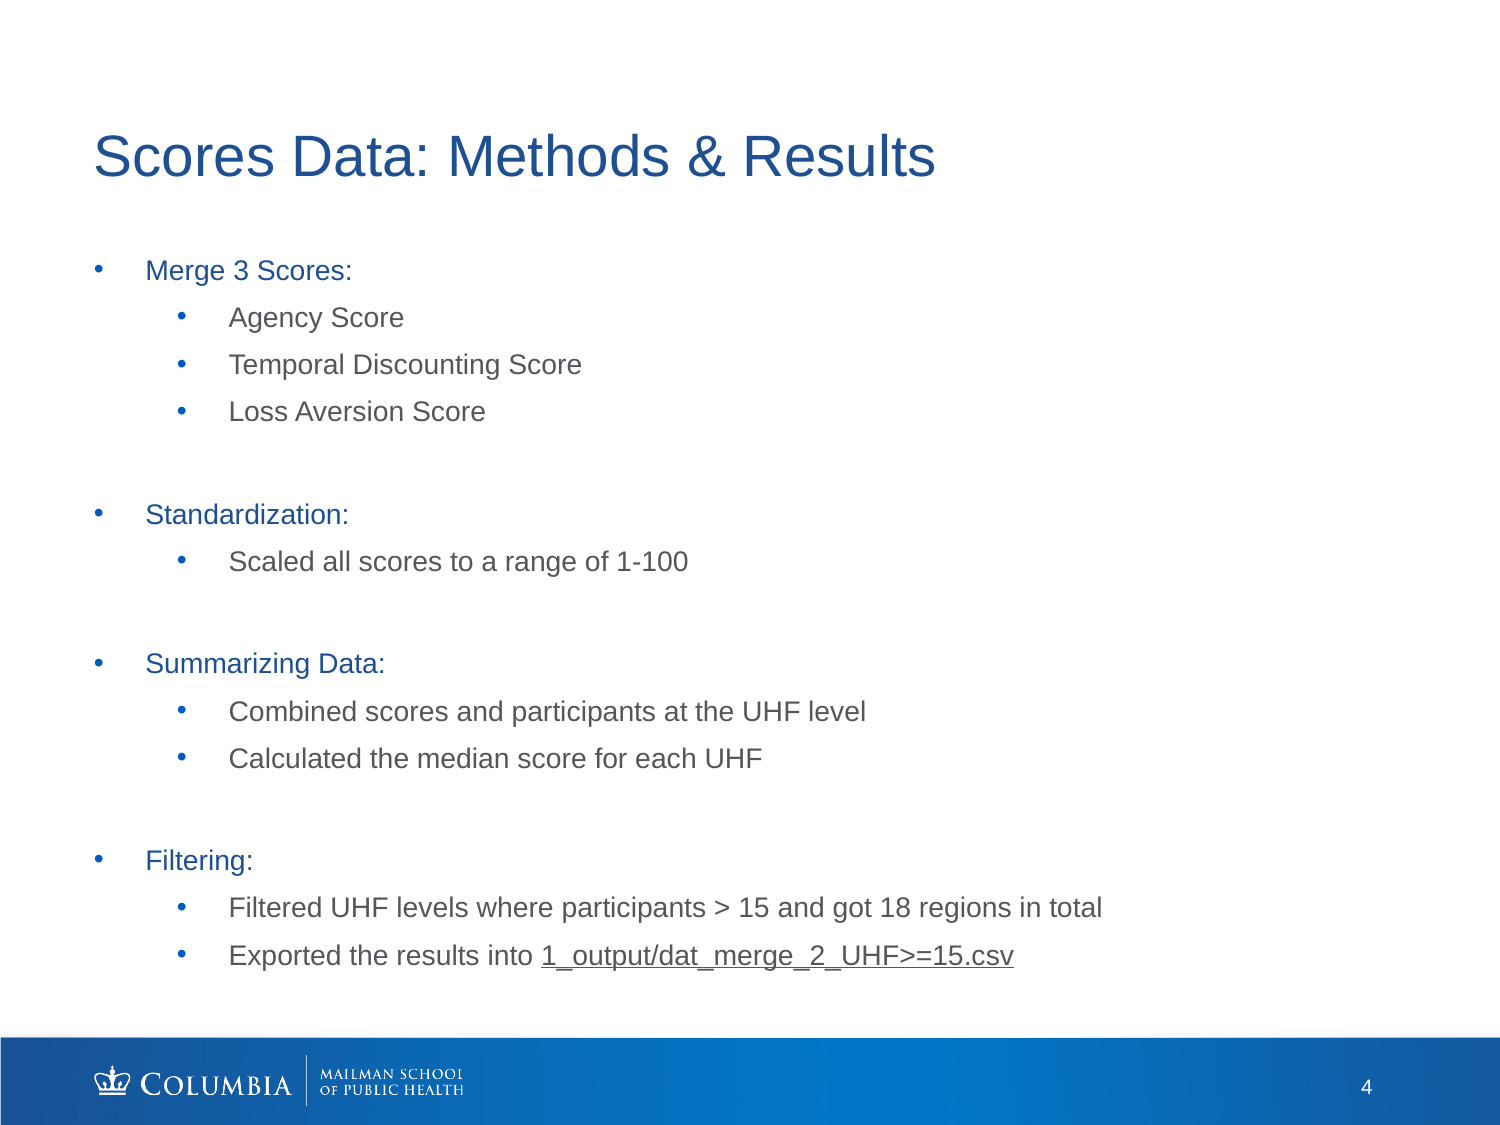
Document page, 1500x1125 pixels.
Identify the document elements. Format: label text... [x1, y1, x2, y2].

title Scores Data: Methods & Results [93, 96, 1388, 197]
slide_number 4 [1037, 1056, 1388, 1116]
picture [0, 1, 1500, 1125]
list Merge 3 Scores: Agency Score Temporal Discounting Score Loss Aversion Score Standardization: Scaled all scores to a range of 1-100 Summarizing Data: Combined scores and participants at the UHF level Calculated the median score for each UHF Filtering: Filtered UHF levels where participants > 15 and got 18 regions in total Exported the results into 1_output/dat_merge_2_UHF>=15.csv [93, 237, 1388, 987]
